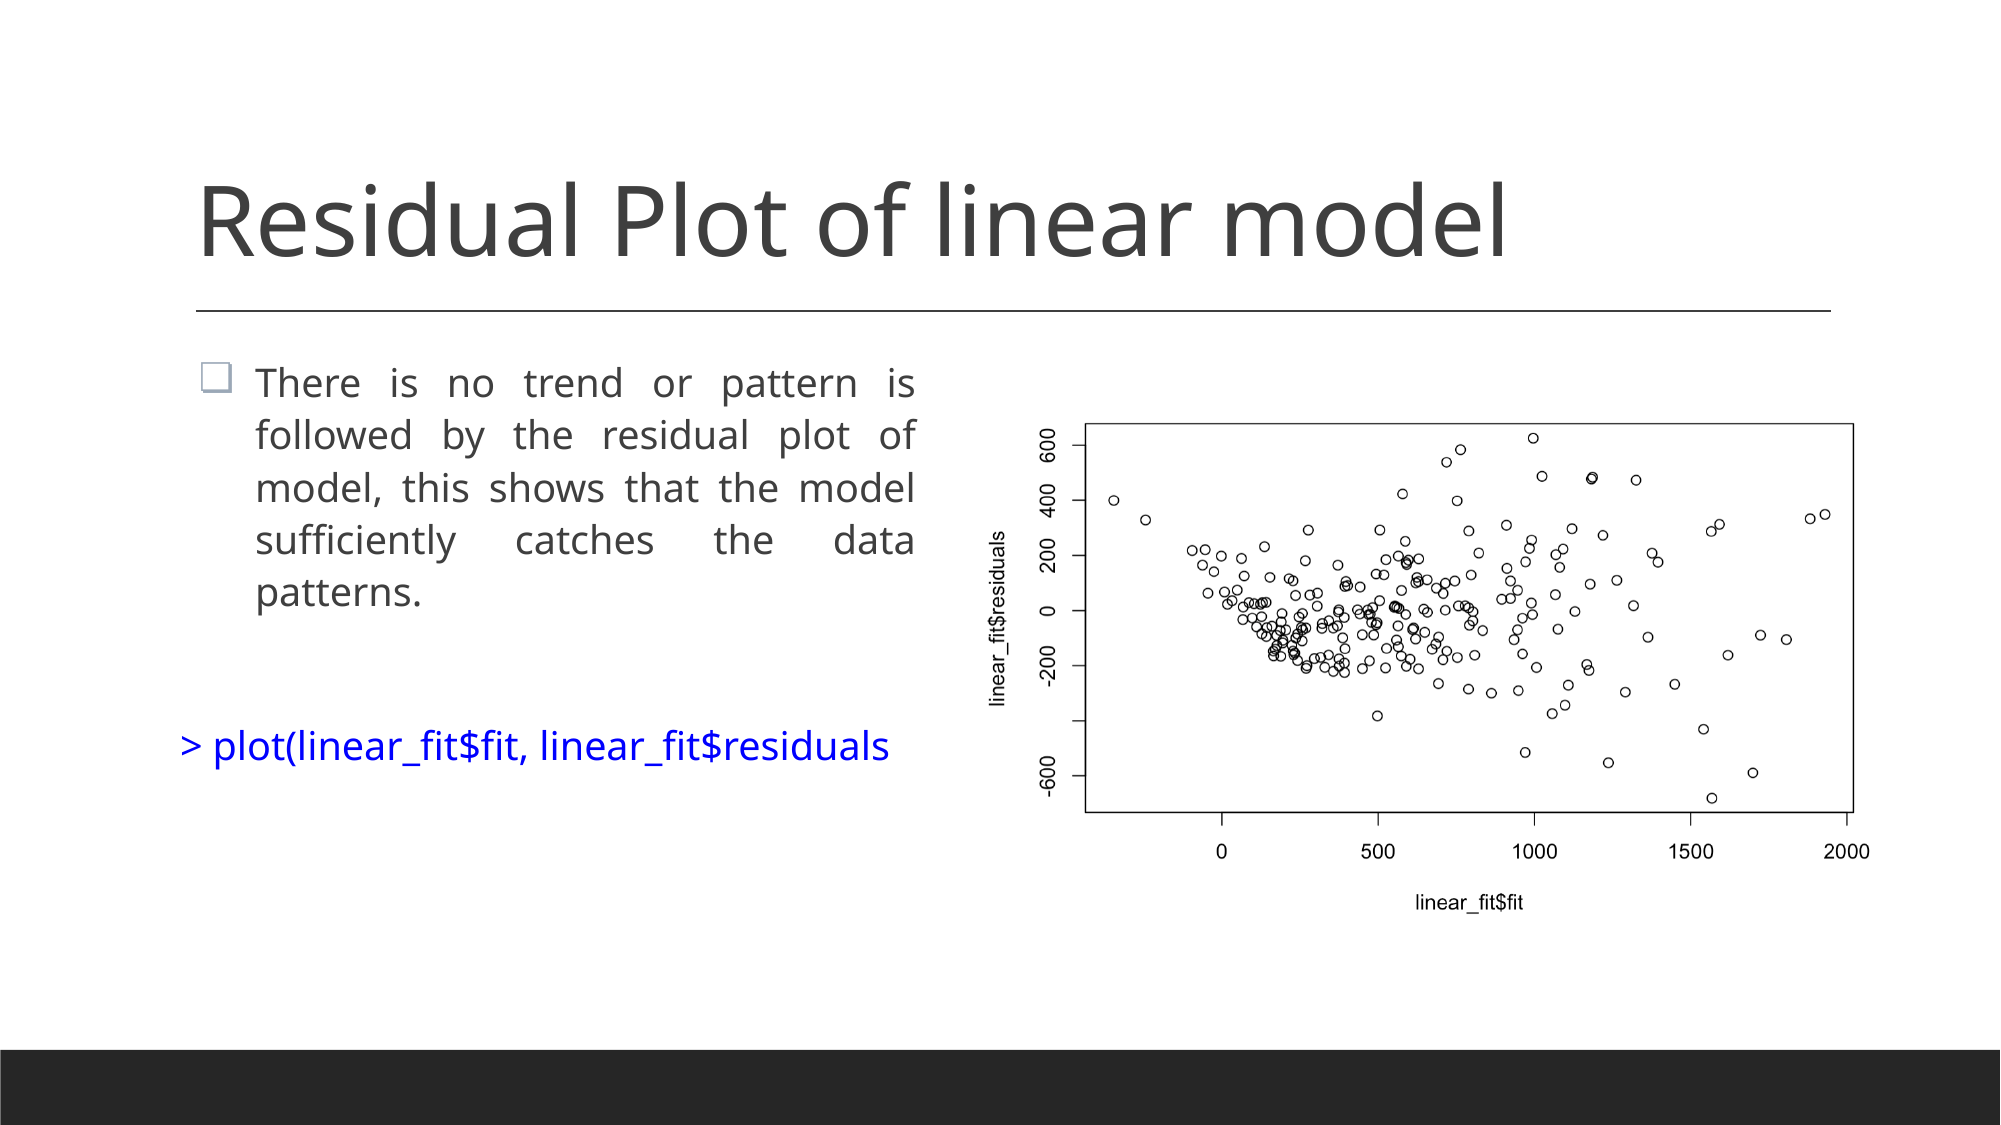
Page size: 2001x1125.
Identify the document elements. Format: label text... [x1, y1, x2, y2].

title Residual Plot of linear model [180, 47, 1830, 285]
list There is no trend or pattern is followed by the residual plot of model, this shows that the model sufficiently catches the data patterns. > plot(linear_fit$fit, linear_fit$residuals [180, 345, 917, 963]
picture [981, 381, 1987, 928]
